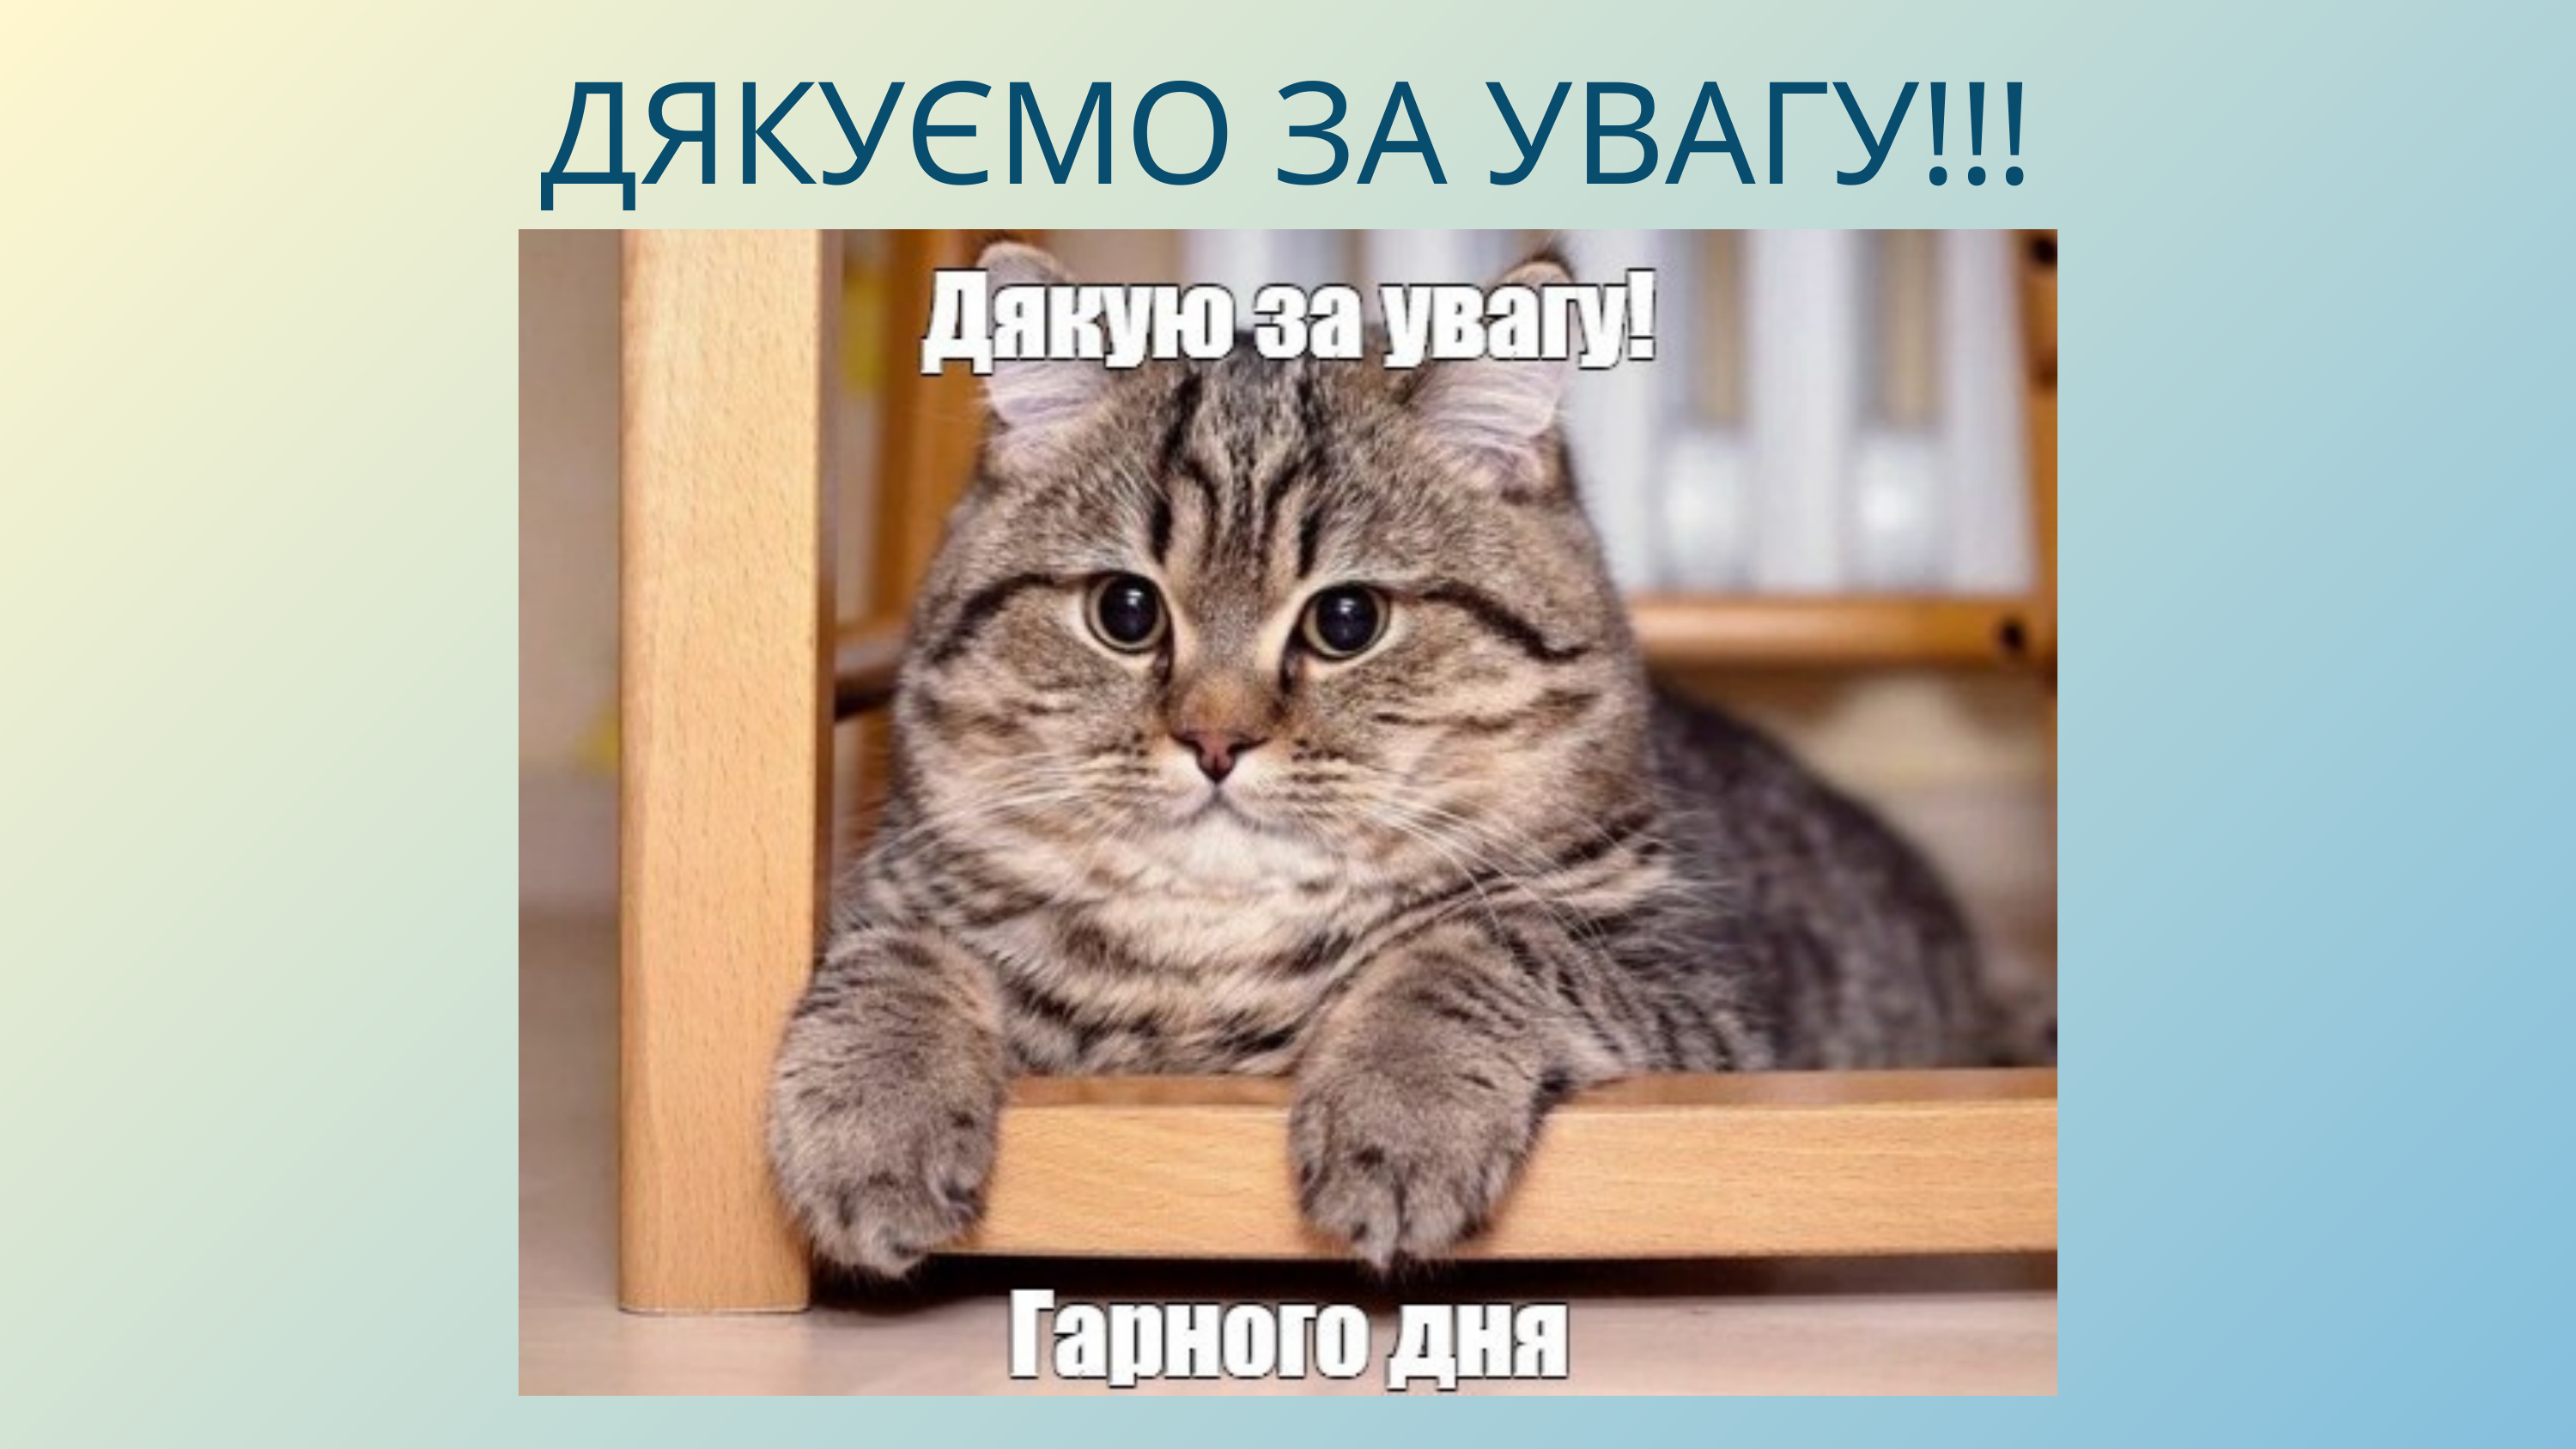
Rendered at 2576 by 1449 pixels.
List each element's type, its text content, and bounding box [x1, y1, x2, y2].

text_box ДЯКУЄМО ЗА УВАГУ!!! [503, 42, 2072, 213]
text_box [518, 229, 2058, 1396]
